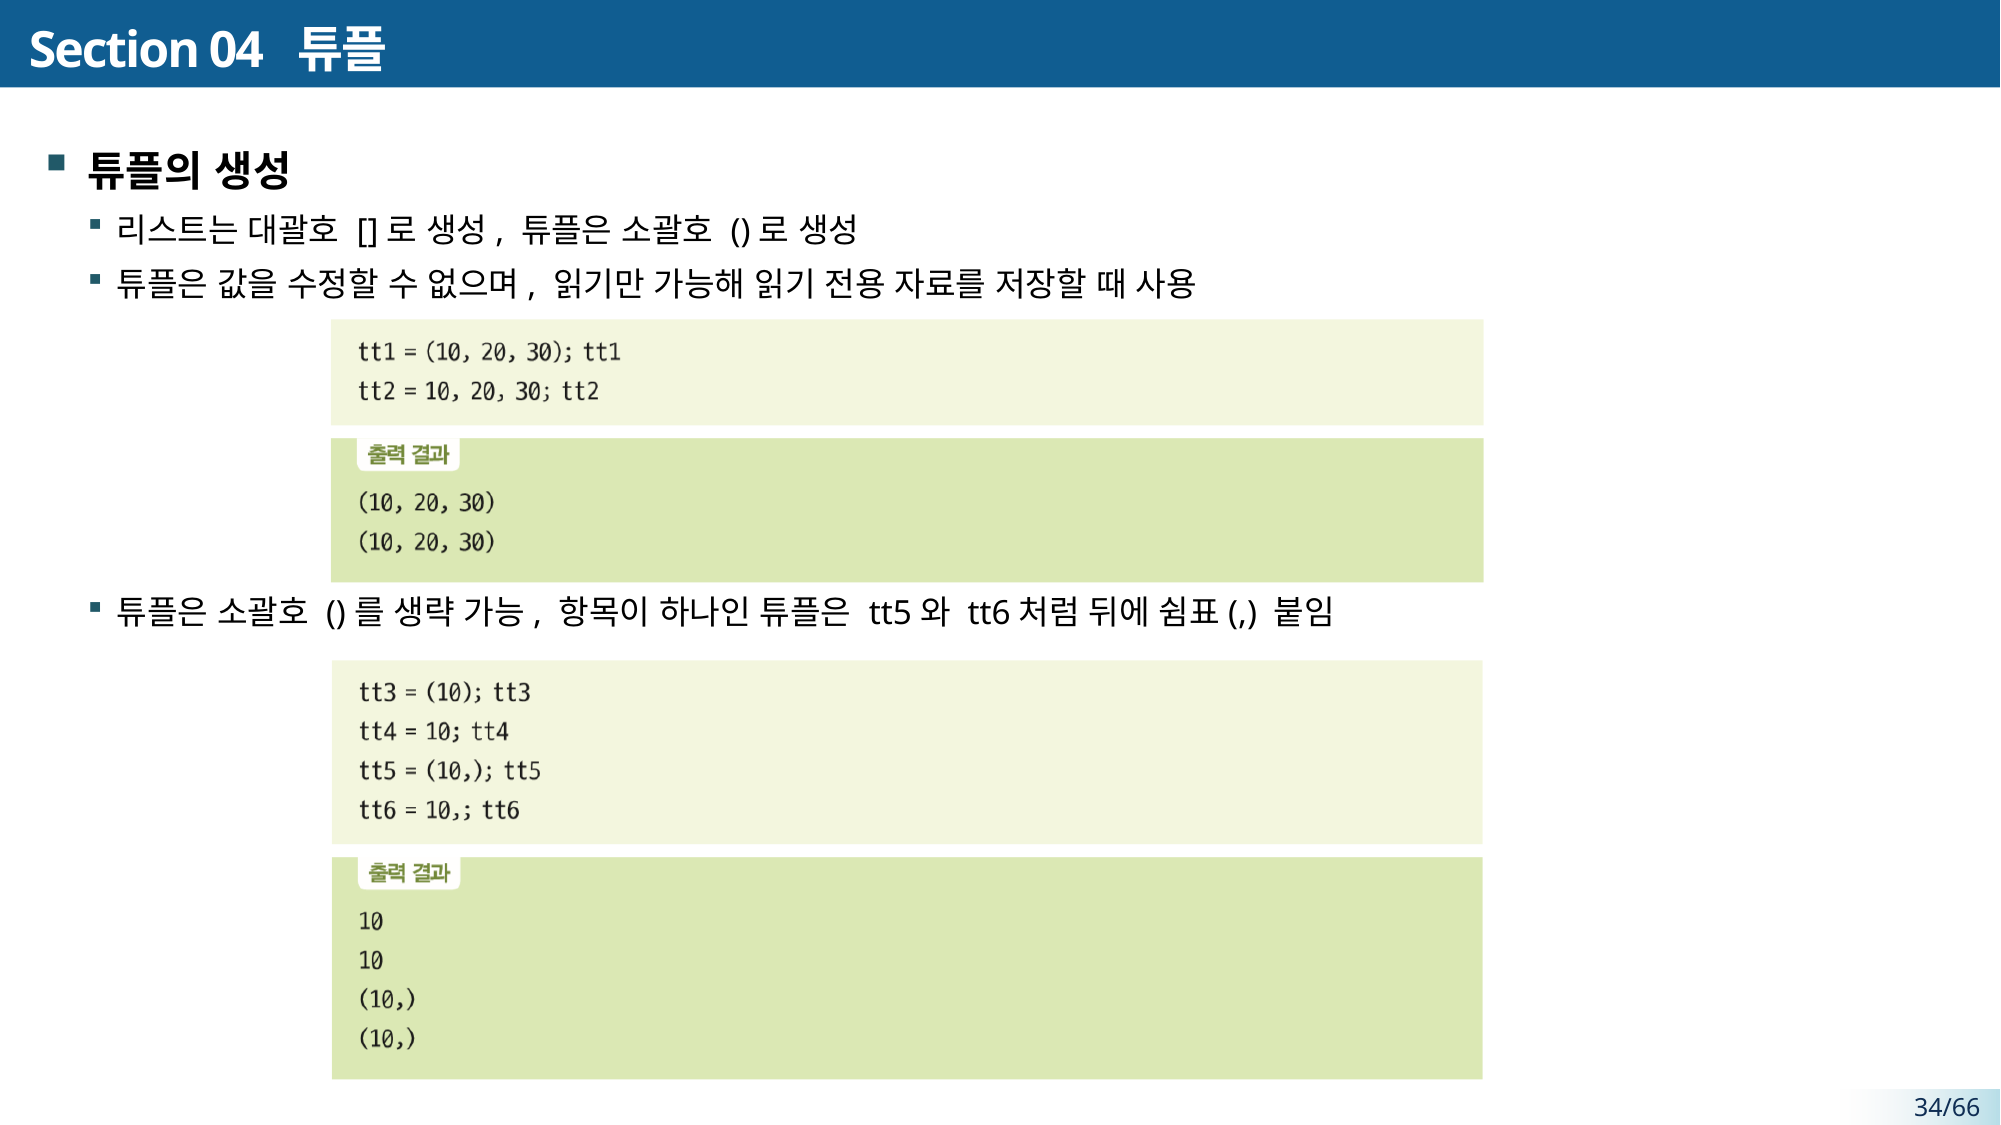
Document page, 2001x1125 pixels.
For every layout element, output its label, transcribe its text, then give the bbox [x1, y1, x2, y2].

picture [330, 658, 1485, 1081]
list 튜플의 생성 리스트는 대괄호 []로 생성, 튜플은 소괄호 ()로 생성 튜플은 값을 수정할 수 없으며, 읽기만 가능해 읽기 전용 자료를 저장할 때 사용 튜플은 소괄호 ()를 생략 가능, 항목이 하나인 튜플은 tt5와 tt6처럼 뒤에 쉼표(,) 붙임 [13, 126, 1975, 1057]
title Section 04 튜플 [13, 8, 1717, 87]
picture [330, 318, 1485, 585]
